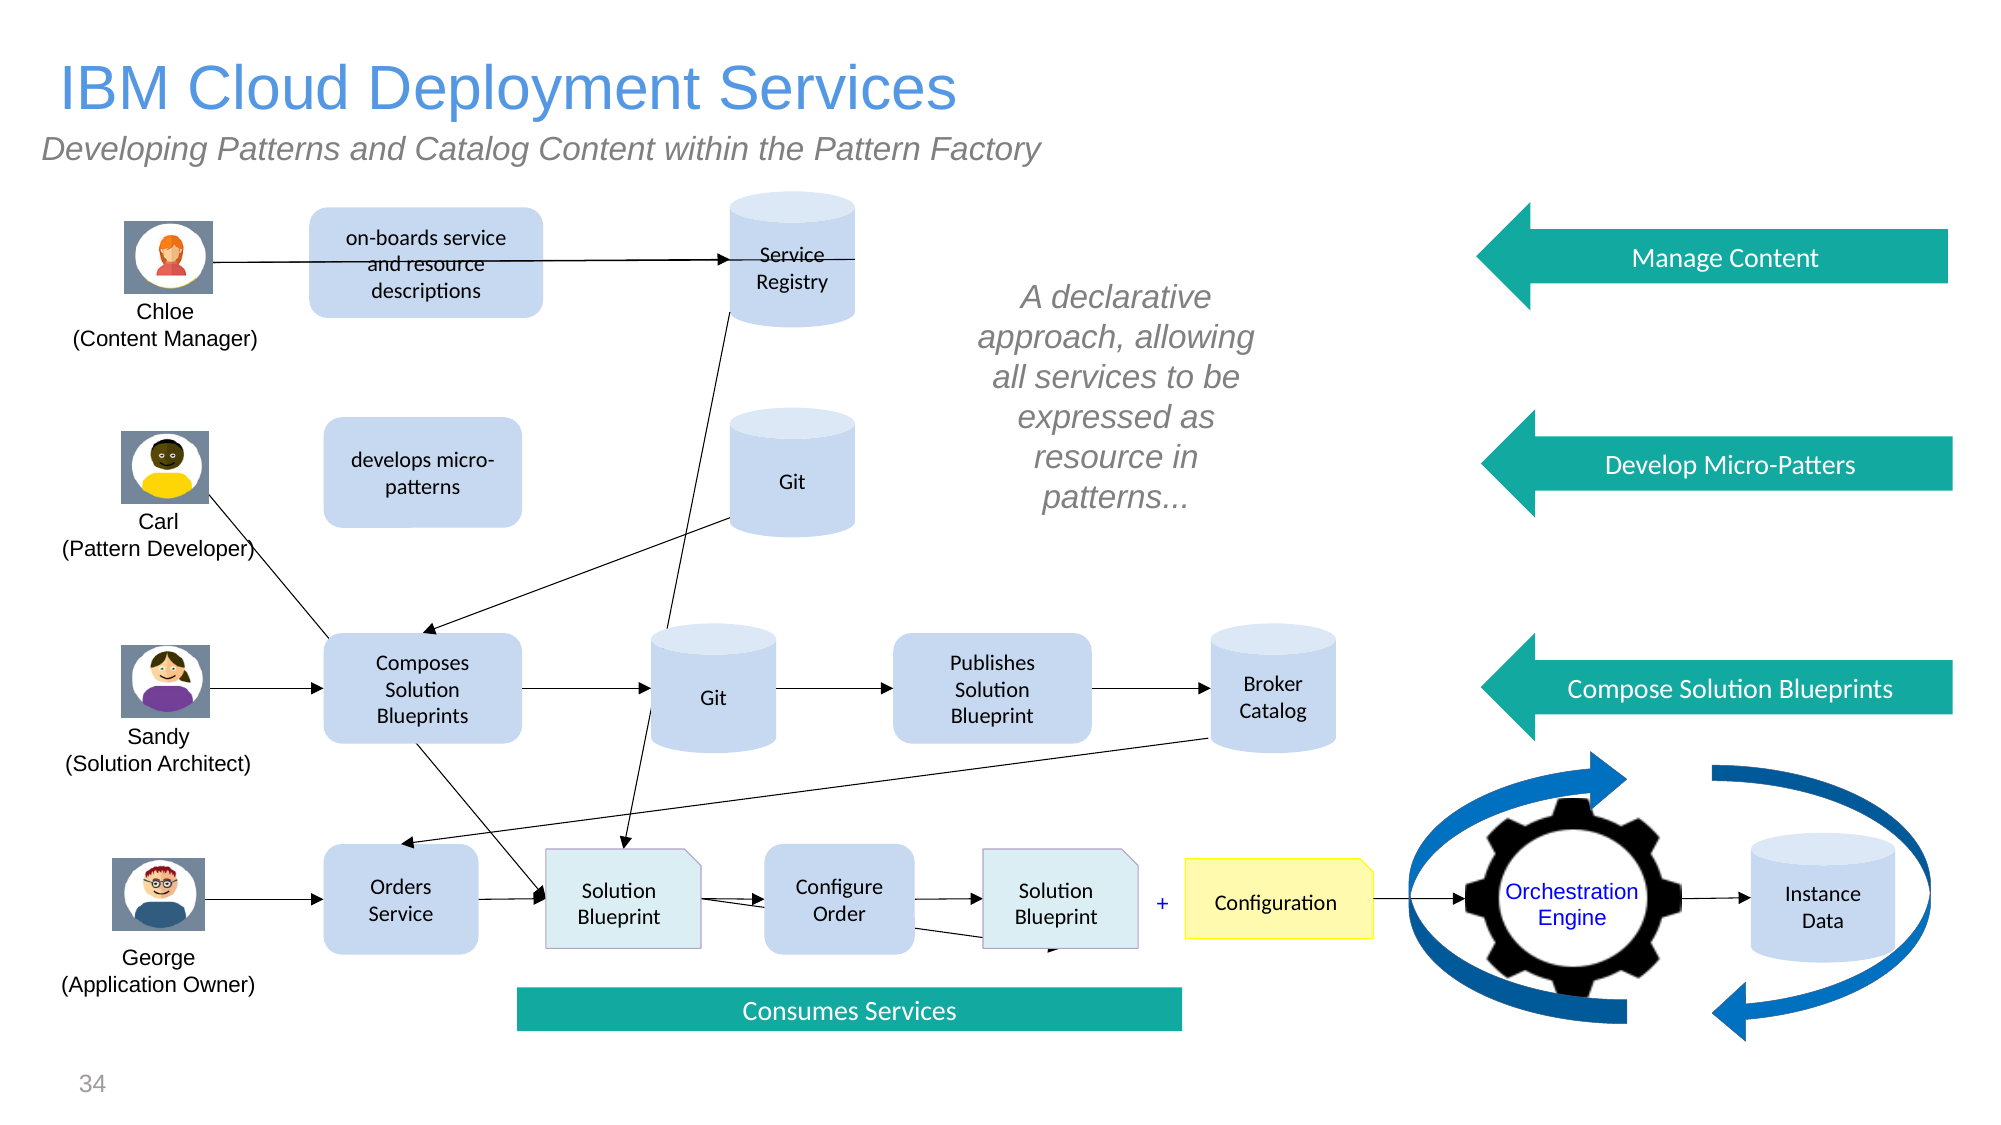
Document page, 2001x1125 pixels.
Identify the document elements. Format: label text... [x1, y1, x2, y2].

slide_number 34 [63, 1061, 160, 1103]
text_box Developing Patterns and Catalog Content within the Pattern Factory [26, 119, 1940, 175]
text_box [45, 191, 1953, 1043]
list IBM Cloud Deployment Services [44, 48, 1953, 150]
